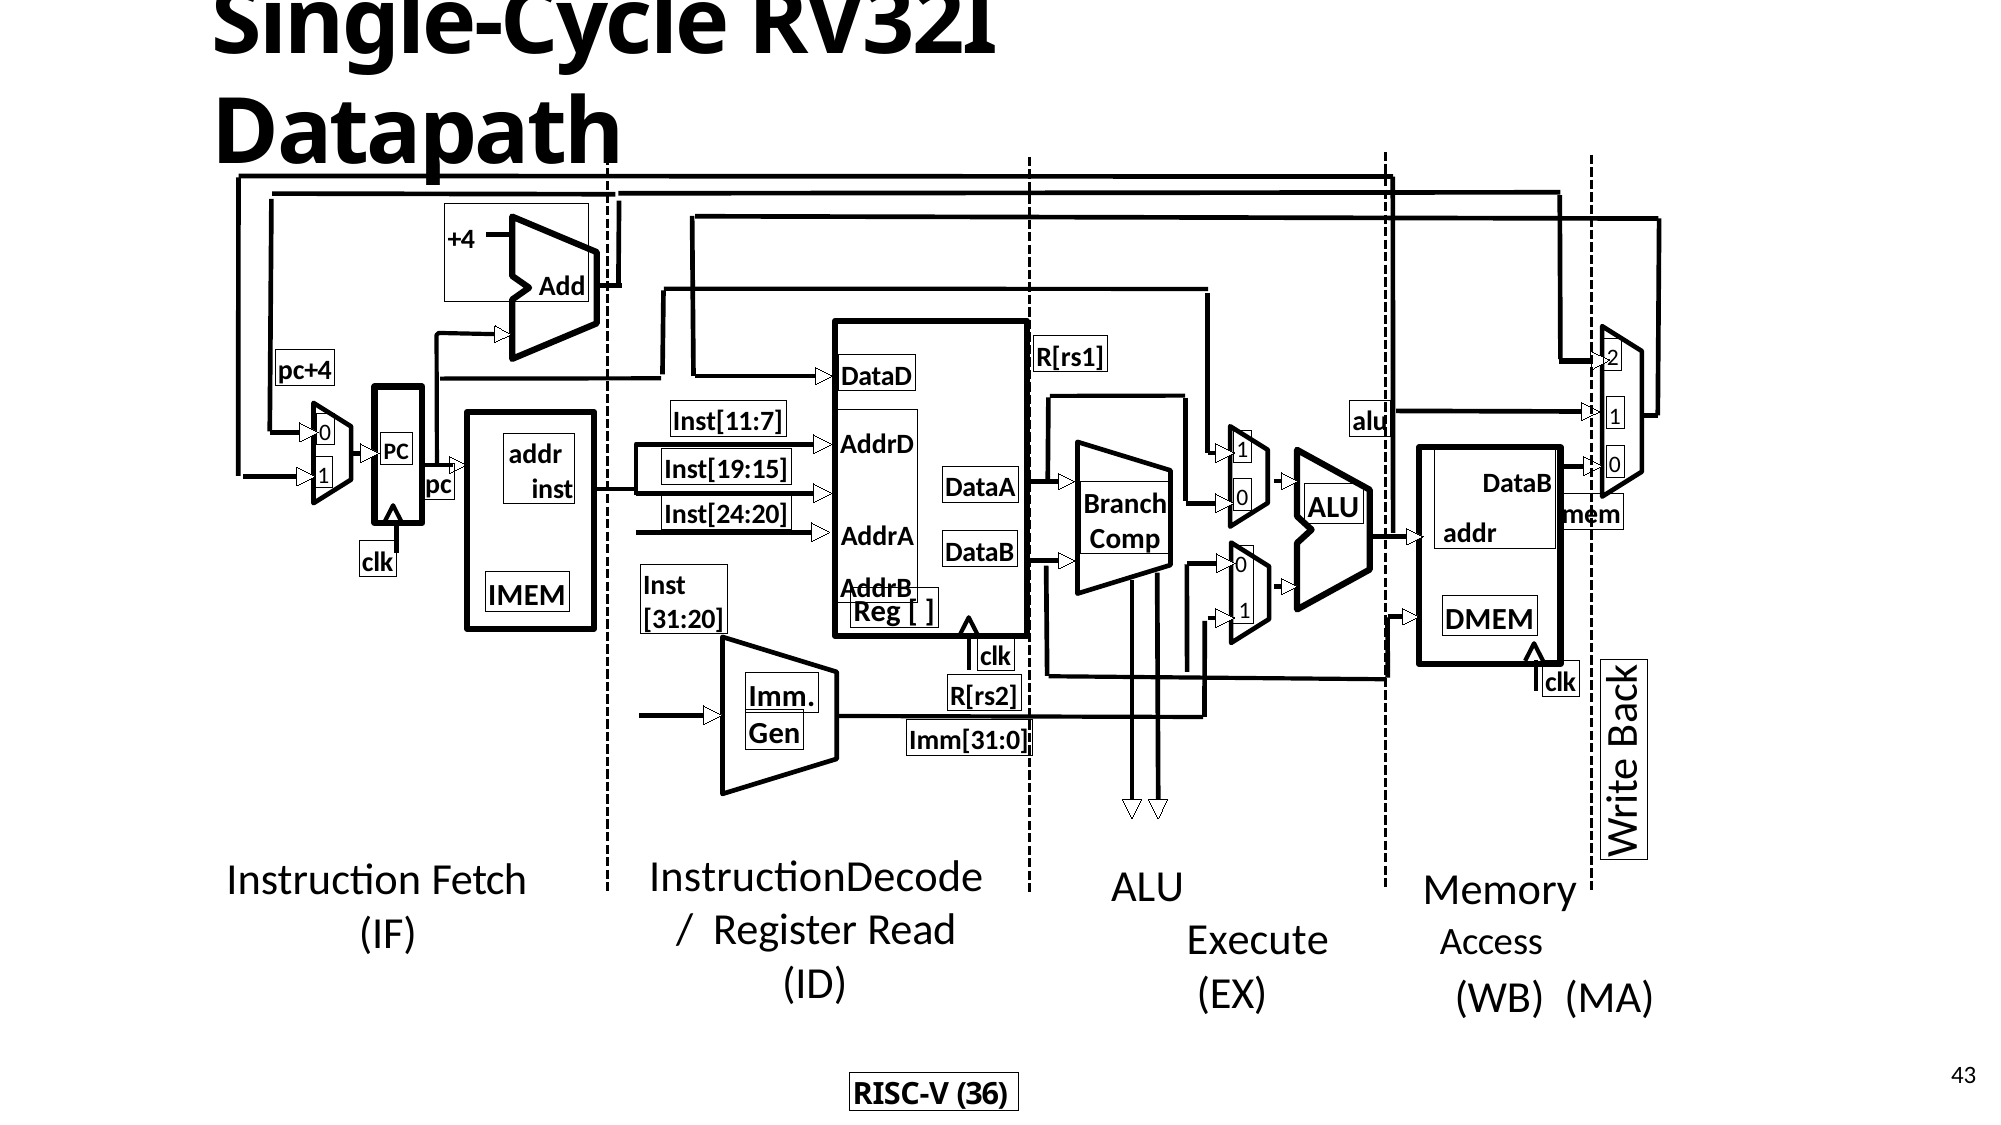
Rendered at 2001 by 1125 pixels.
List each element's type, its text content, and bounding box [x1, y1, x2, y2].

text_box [1595, 486, 1603, 537]
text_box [235, 172, 269, 486]
text_box Instruction Fetch (IF) [223, 847, 533, 957]
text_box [1603, 323, 1661, 500]
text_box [1595, 172, 1610, 486]
text_box Write Back [1600, 674, 1648, 860]
text_box ALU Execute (EX) [1108, 893, 1337, 1018]
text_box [1595, 212, 1663, 674]
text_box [269, 151, 1595, 893]
text_box InstructionDecode/ Register Read (ID) [637, 893, 993, 1007]
slide_number 43 [1541, 1044, 1992, 1104]
text_box Access (WB) (MA) [1437, 911, 1683, 1022]
title Single-Cycle RV32I Datapath [209, 0, 1241, 183]
text_box Memory [1419, 893, 1580, 913]
text_box RISC-V (36) [849, 1072, 1019, 1111]
